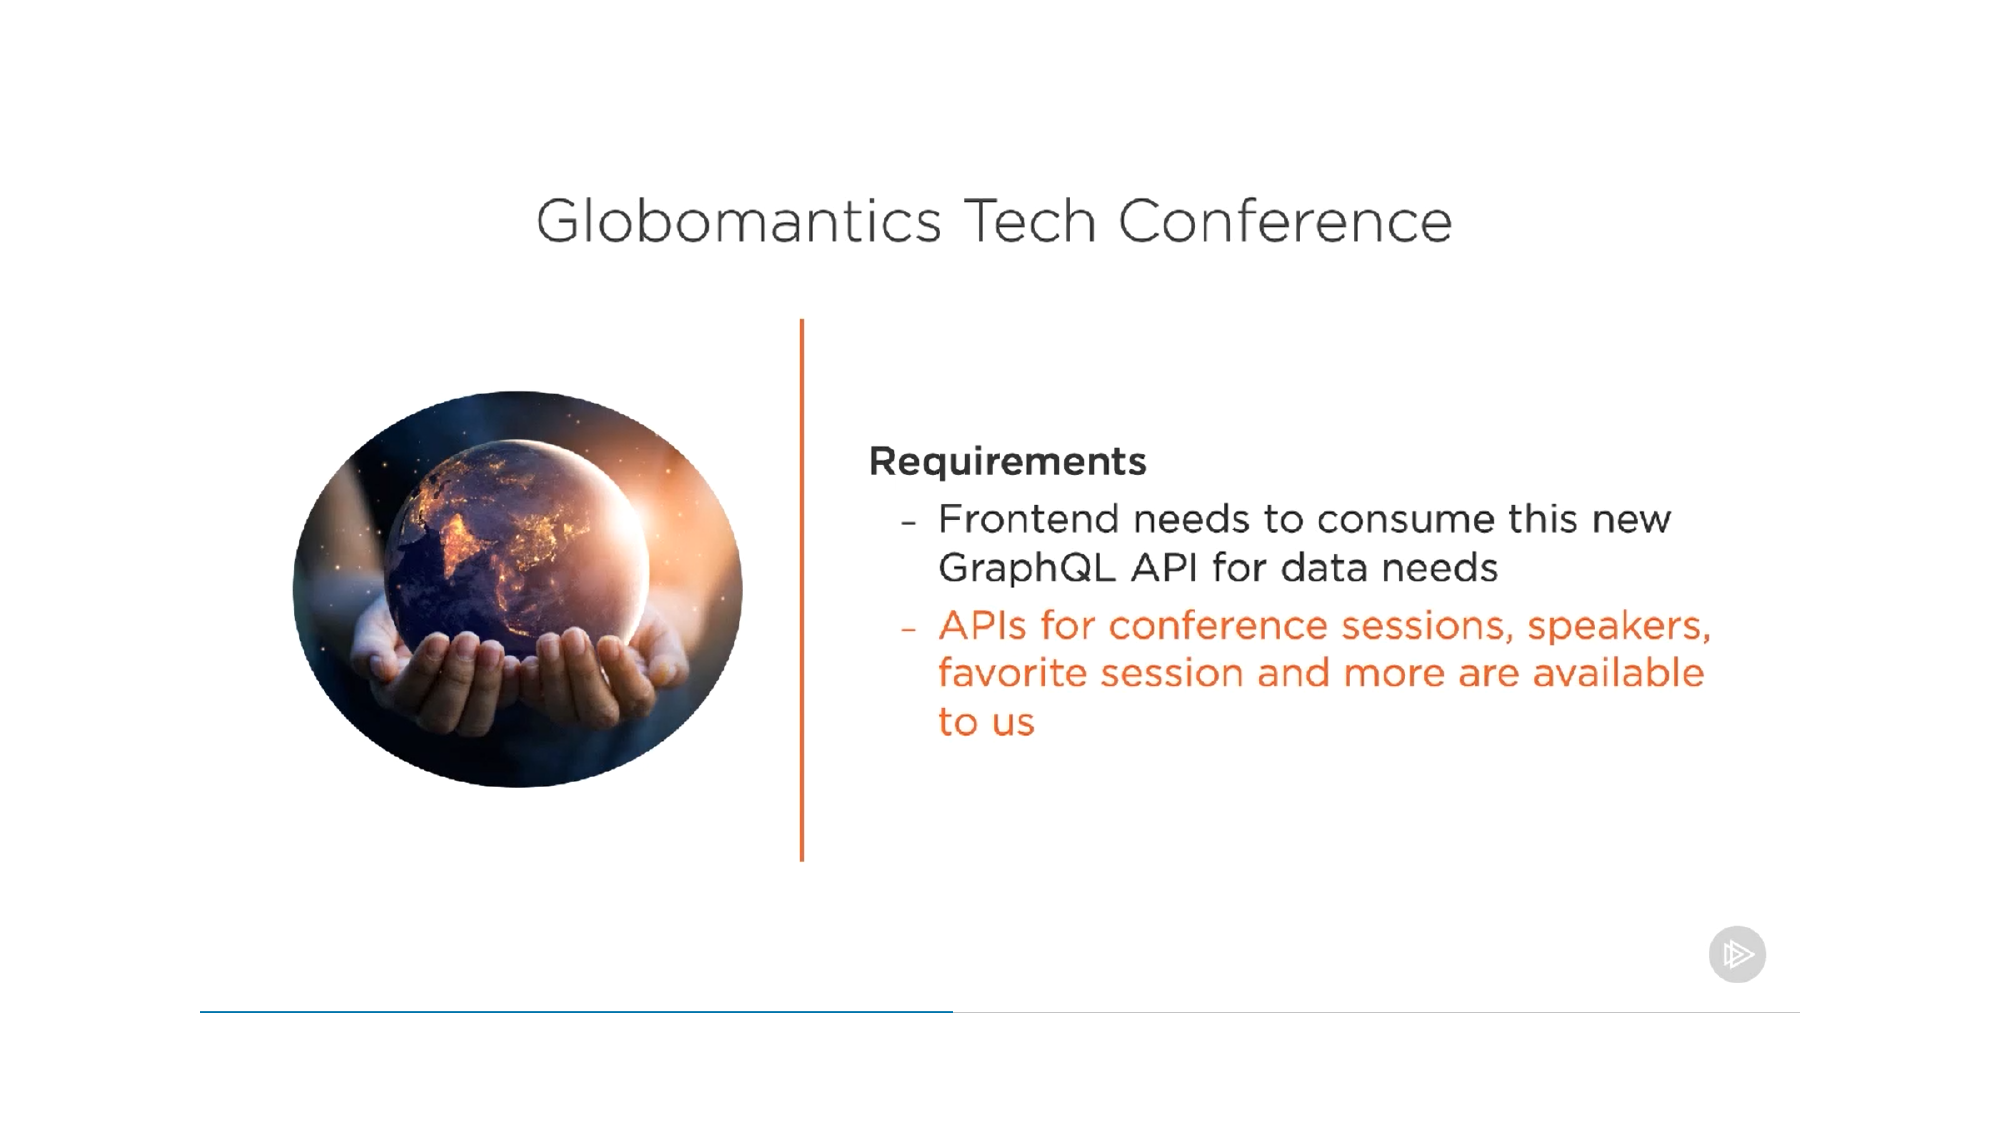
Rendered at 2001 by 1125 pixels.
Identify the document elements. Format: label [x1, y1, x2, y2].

picture [199, 112, 1800, 1013]
